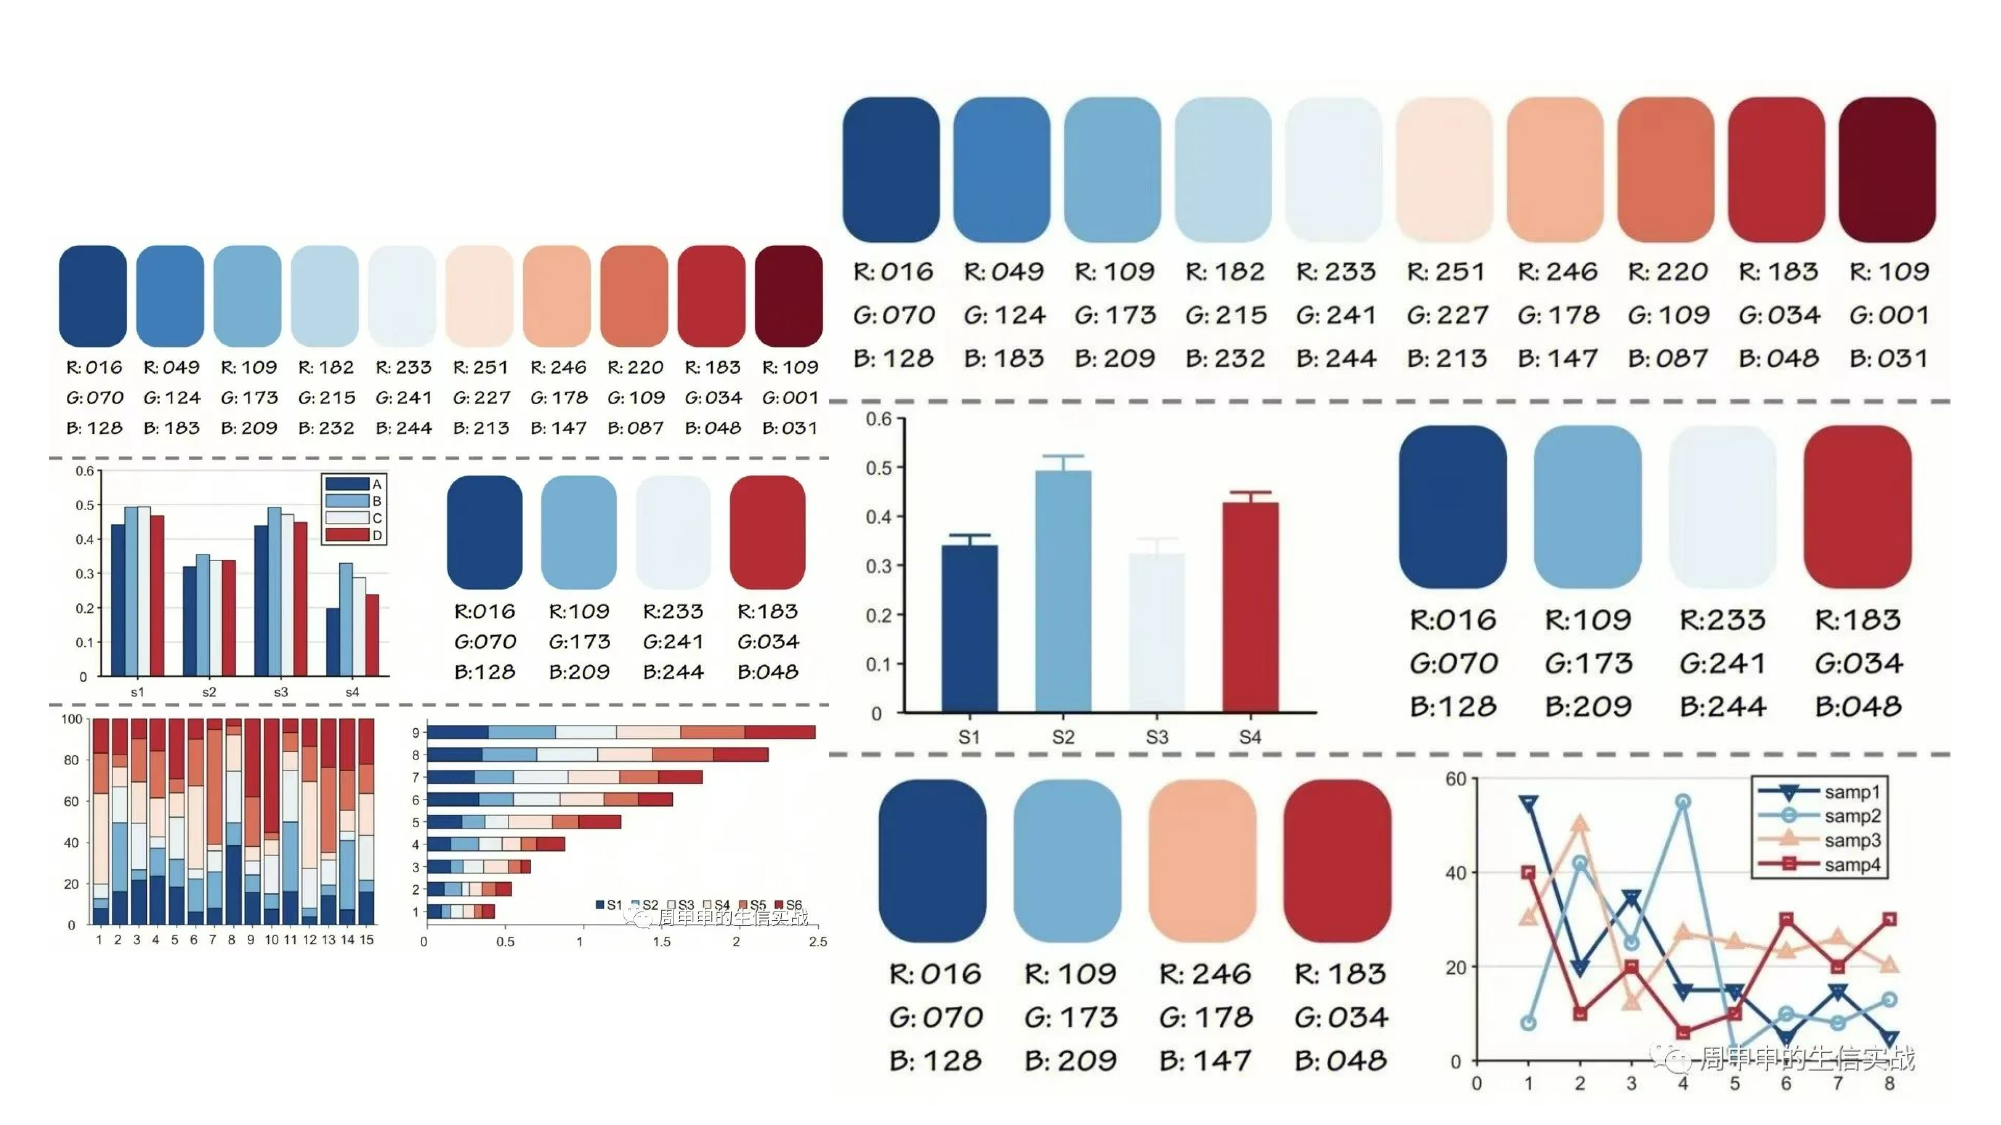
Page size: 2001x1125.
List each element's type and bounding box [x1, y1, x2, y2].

picture [829, 79, 1951, 1108]
list [49, 236, 829, 951]
